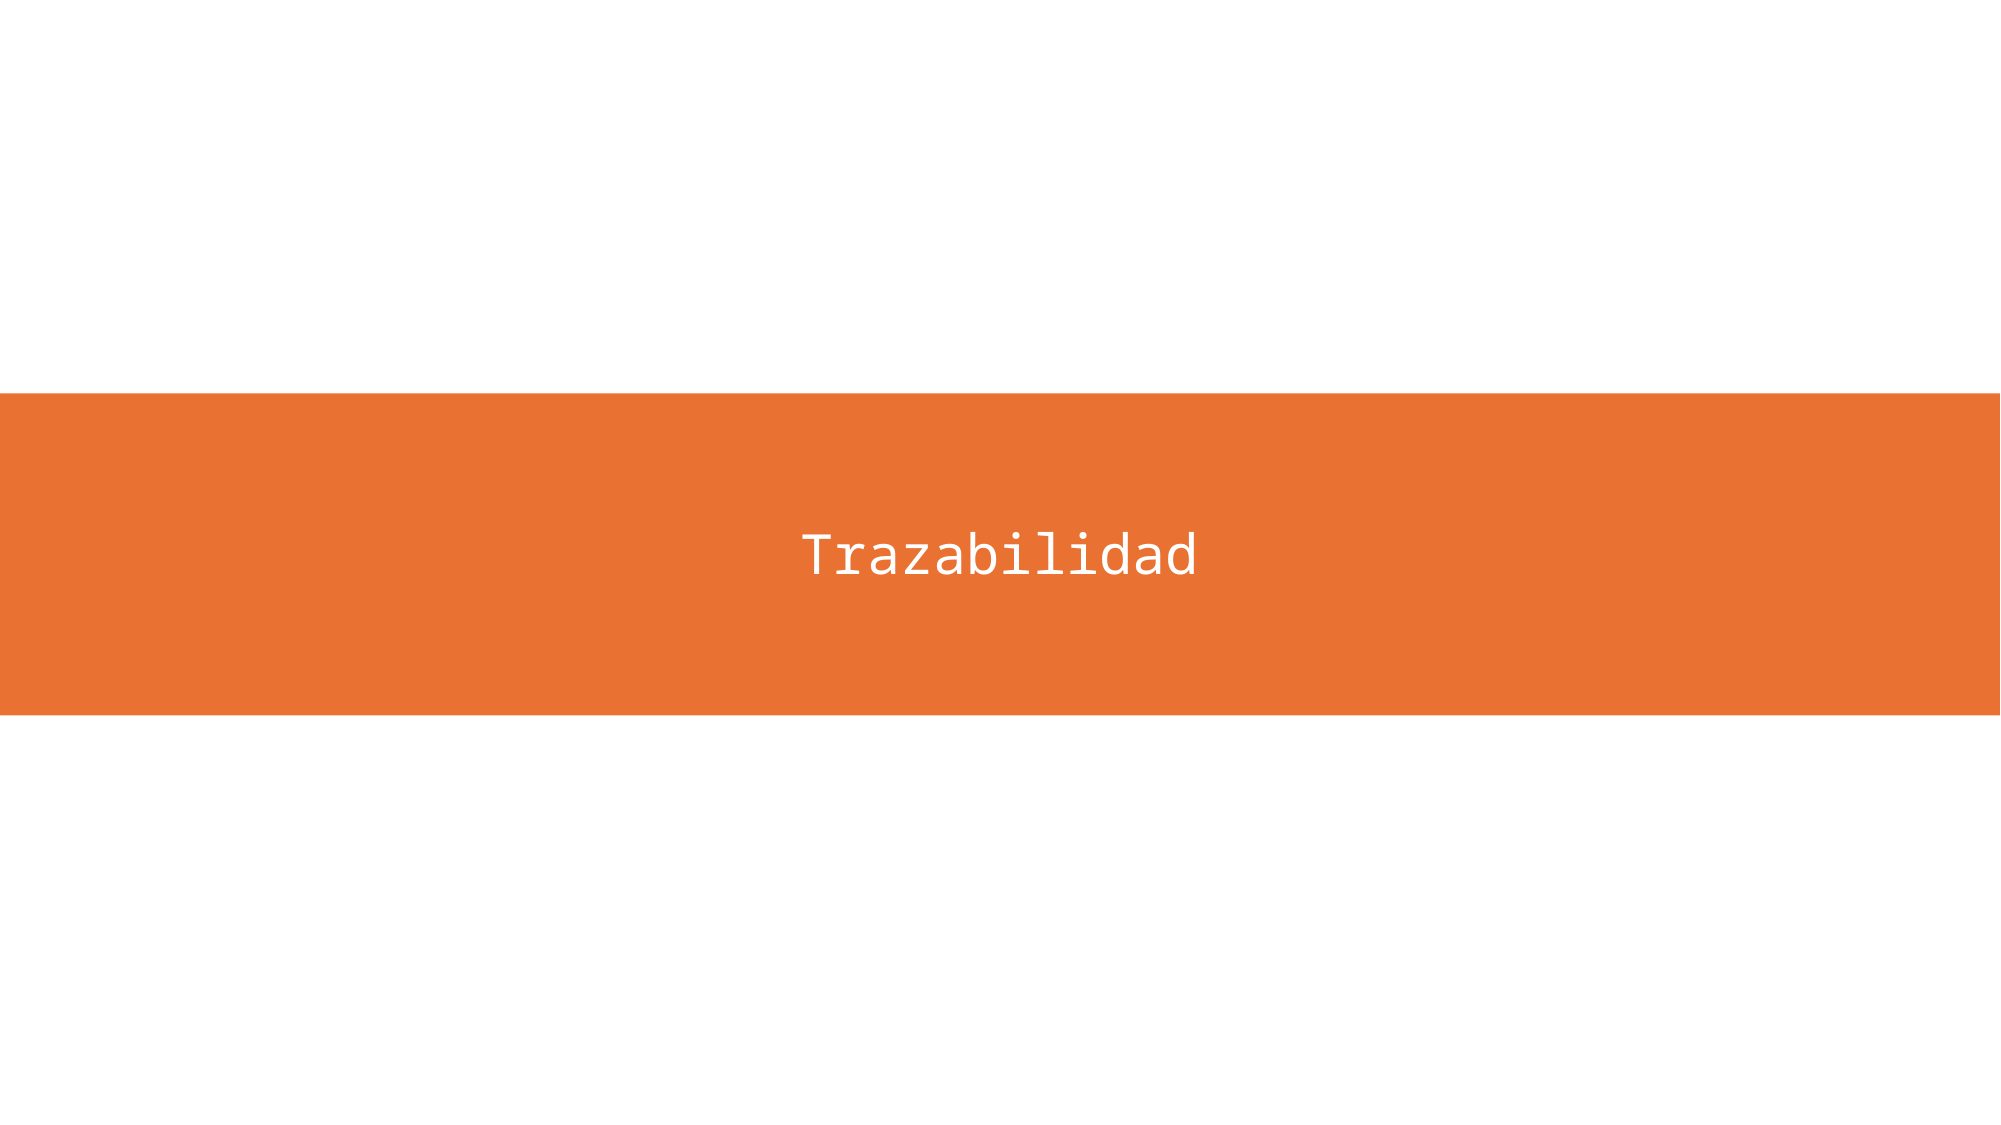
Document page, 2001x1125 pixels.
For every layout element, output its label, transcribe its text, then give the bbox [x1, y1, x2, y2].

text_box [0, 392, 2000, 511]
text_box Trazabilidad [0, 511, 2000, 594]
text_box [0, 594, 2000, 717]
